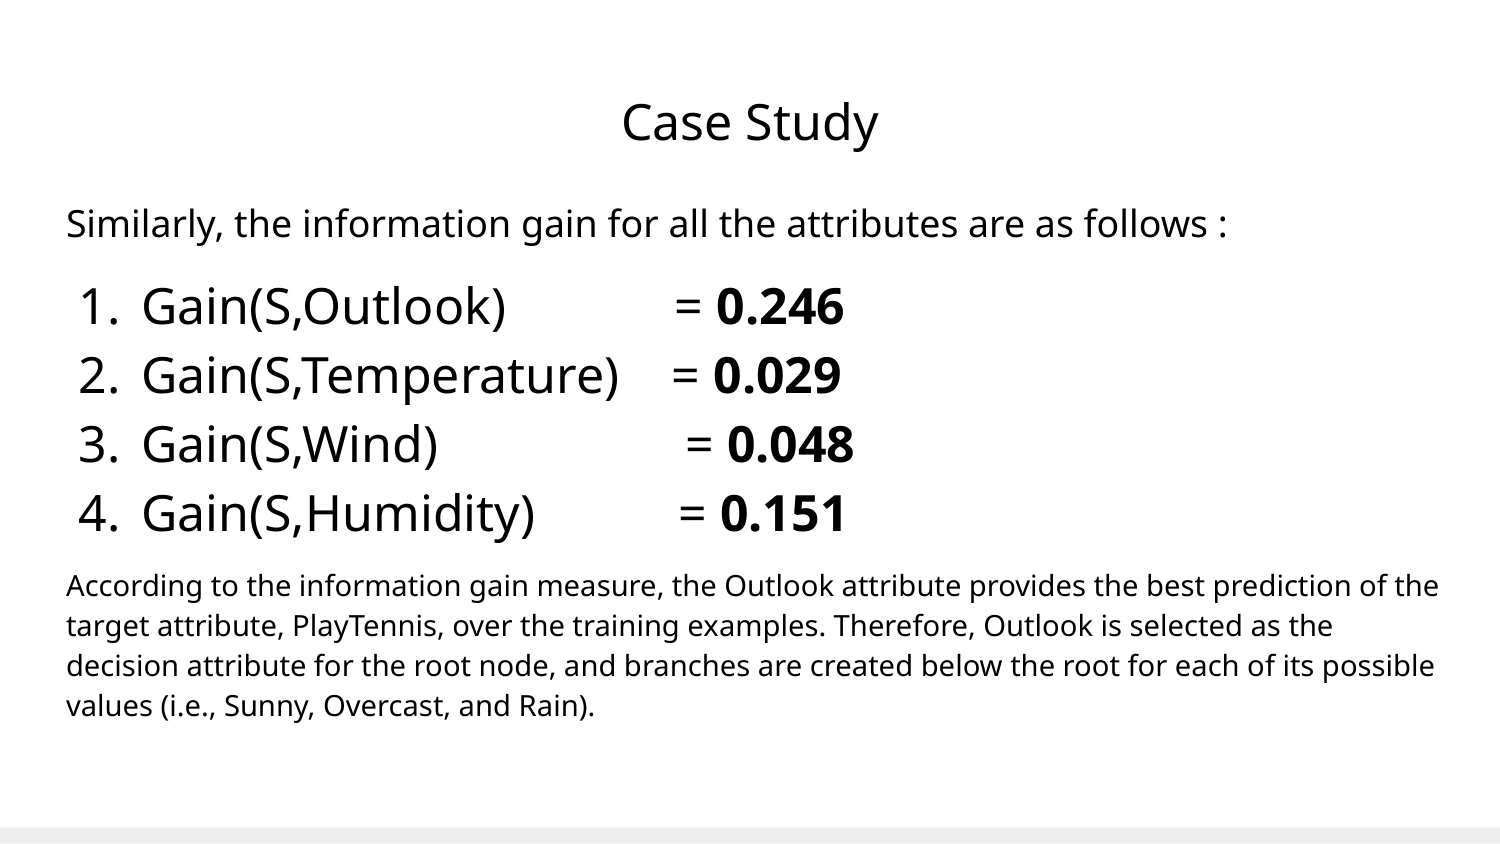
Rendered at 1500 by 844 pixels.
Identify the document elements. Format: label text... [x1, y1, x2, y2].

title Case Study [51, 72, 1449, 167]
list Similarly, the information gain for all the attributes are as follows : Gain(S,Outlook) = 0.246 Gain(S,Temperature) = 0.029 Gain(S,Wind) = 0.048 Gain(S,Humidity) = 0.151 According to the information gain measure, the Outlook attribute provides the best prediction of the target attribute, PlayTennis, over the training examples. Therefore, Outlook is selected as the decision attribute for the root node, and branches are created below the root for each of its possible values (i.e., Sunny, Overcast, and Rain). [51, 189, 1449, 750]
